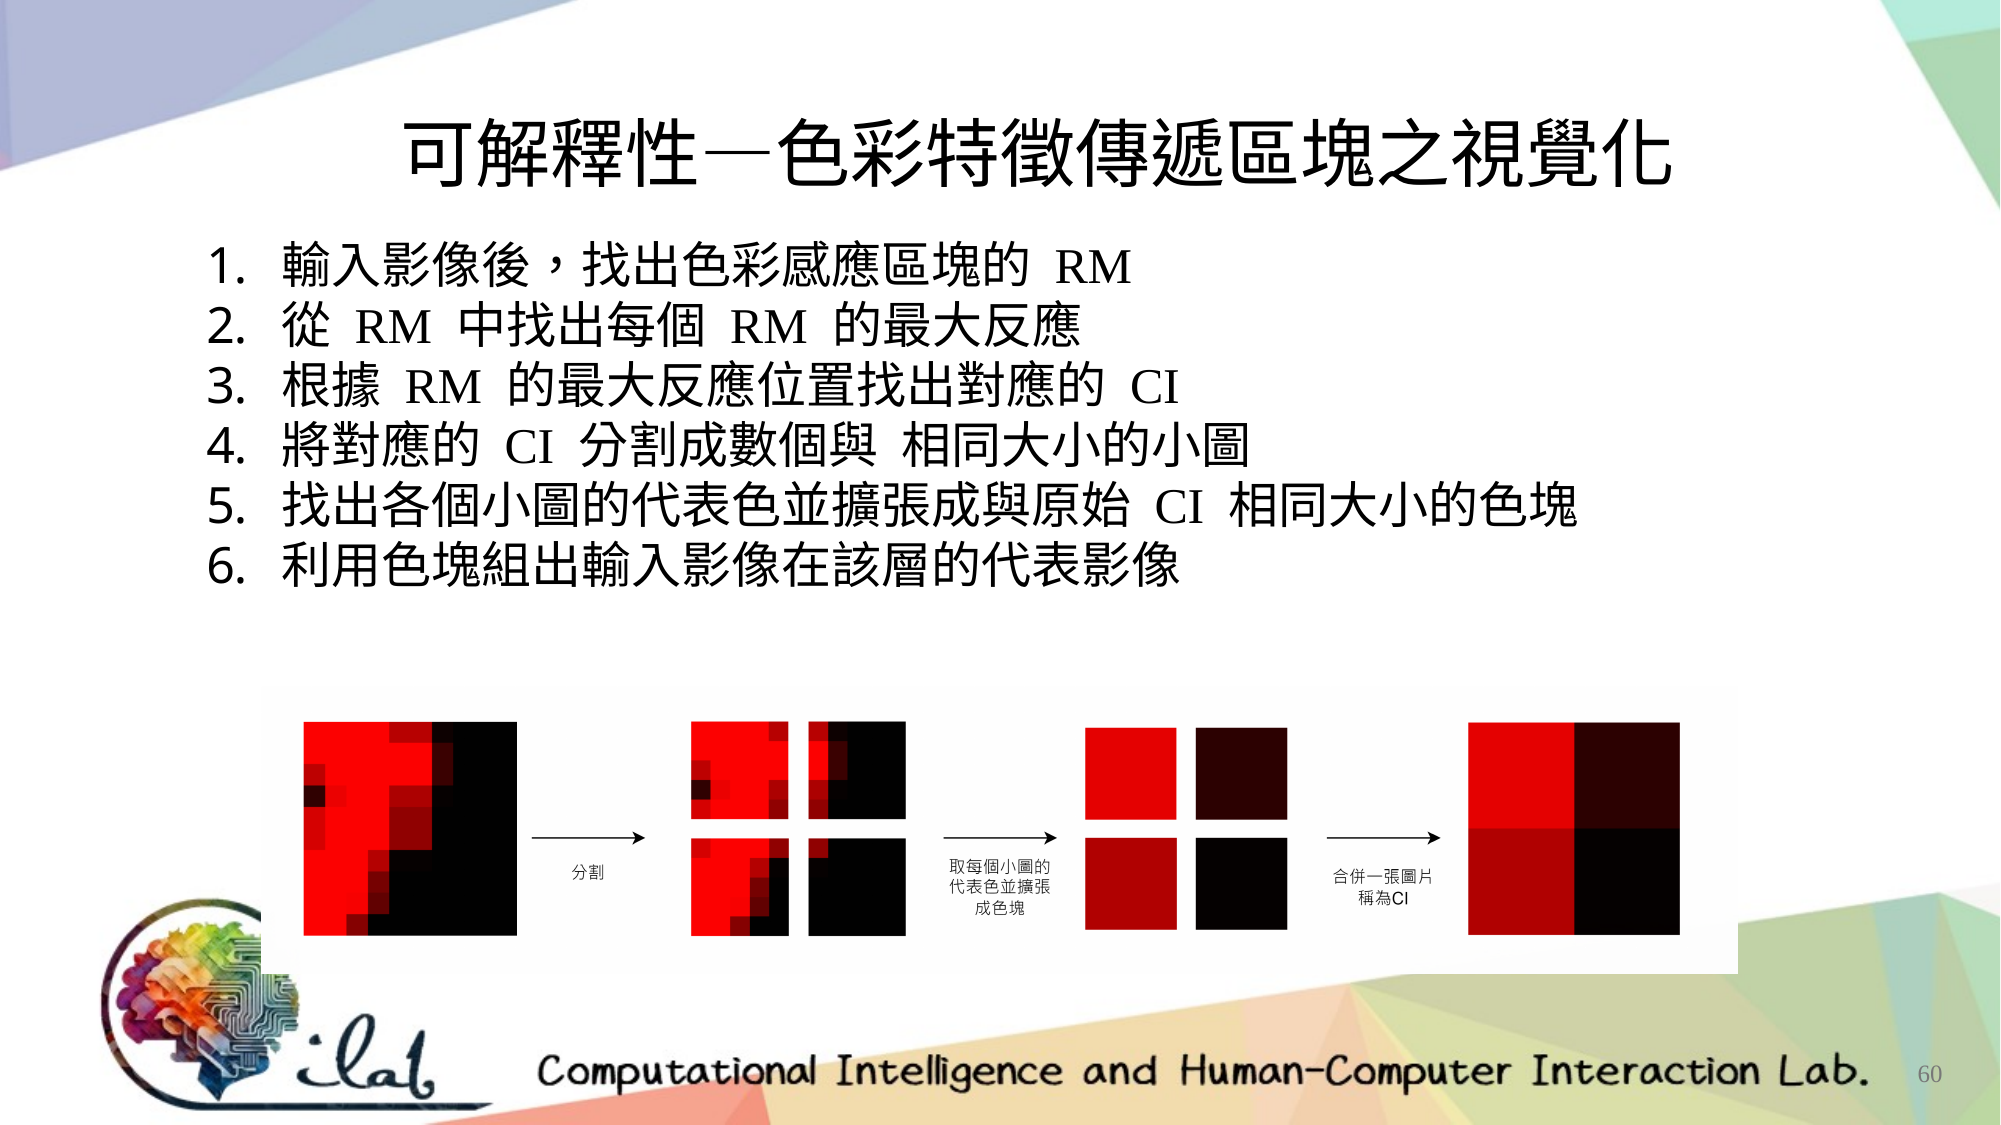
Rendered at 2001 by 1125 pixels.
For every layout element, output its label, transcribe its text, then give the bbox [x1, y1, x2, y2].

slide_number 60 [1507, 1042, 1958, 1103]
text_box 可解釋性—色彩特徵傳遞區塊之視覺化 [385, 98, 1691, 204]
picture [0, 0, 2001, 1125]
